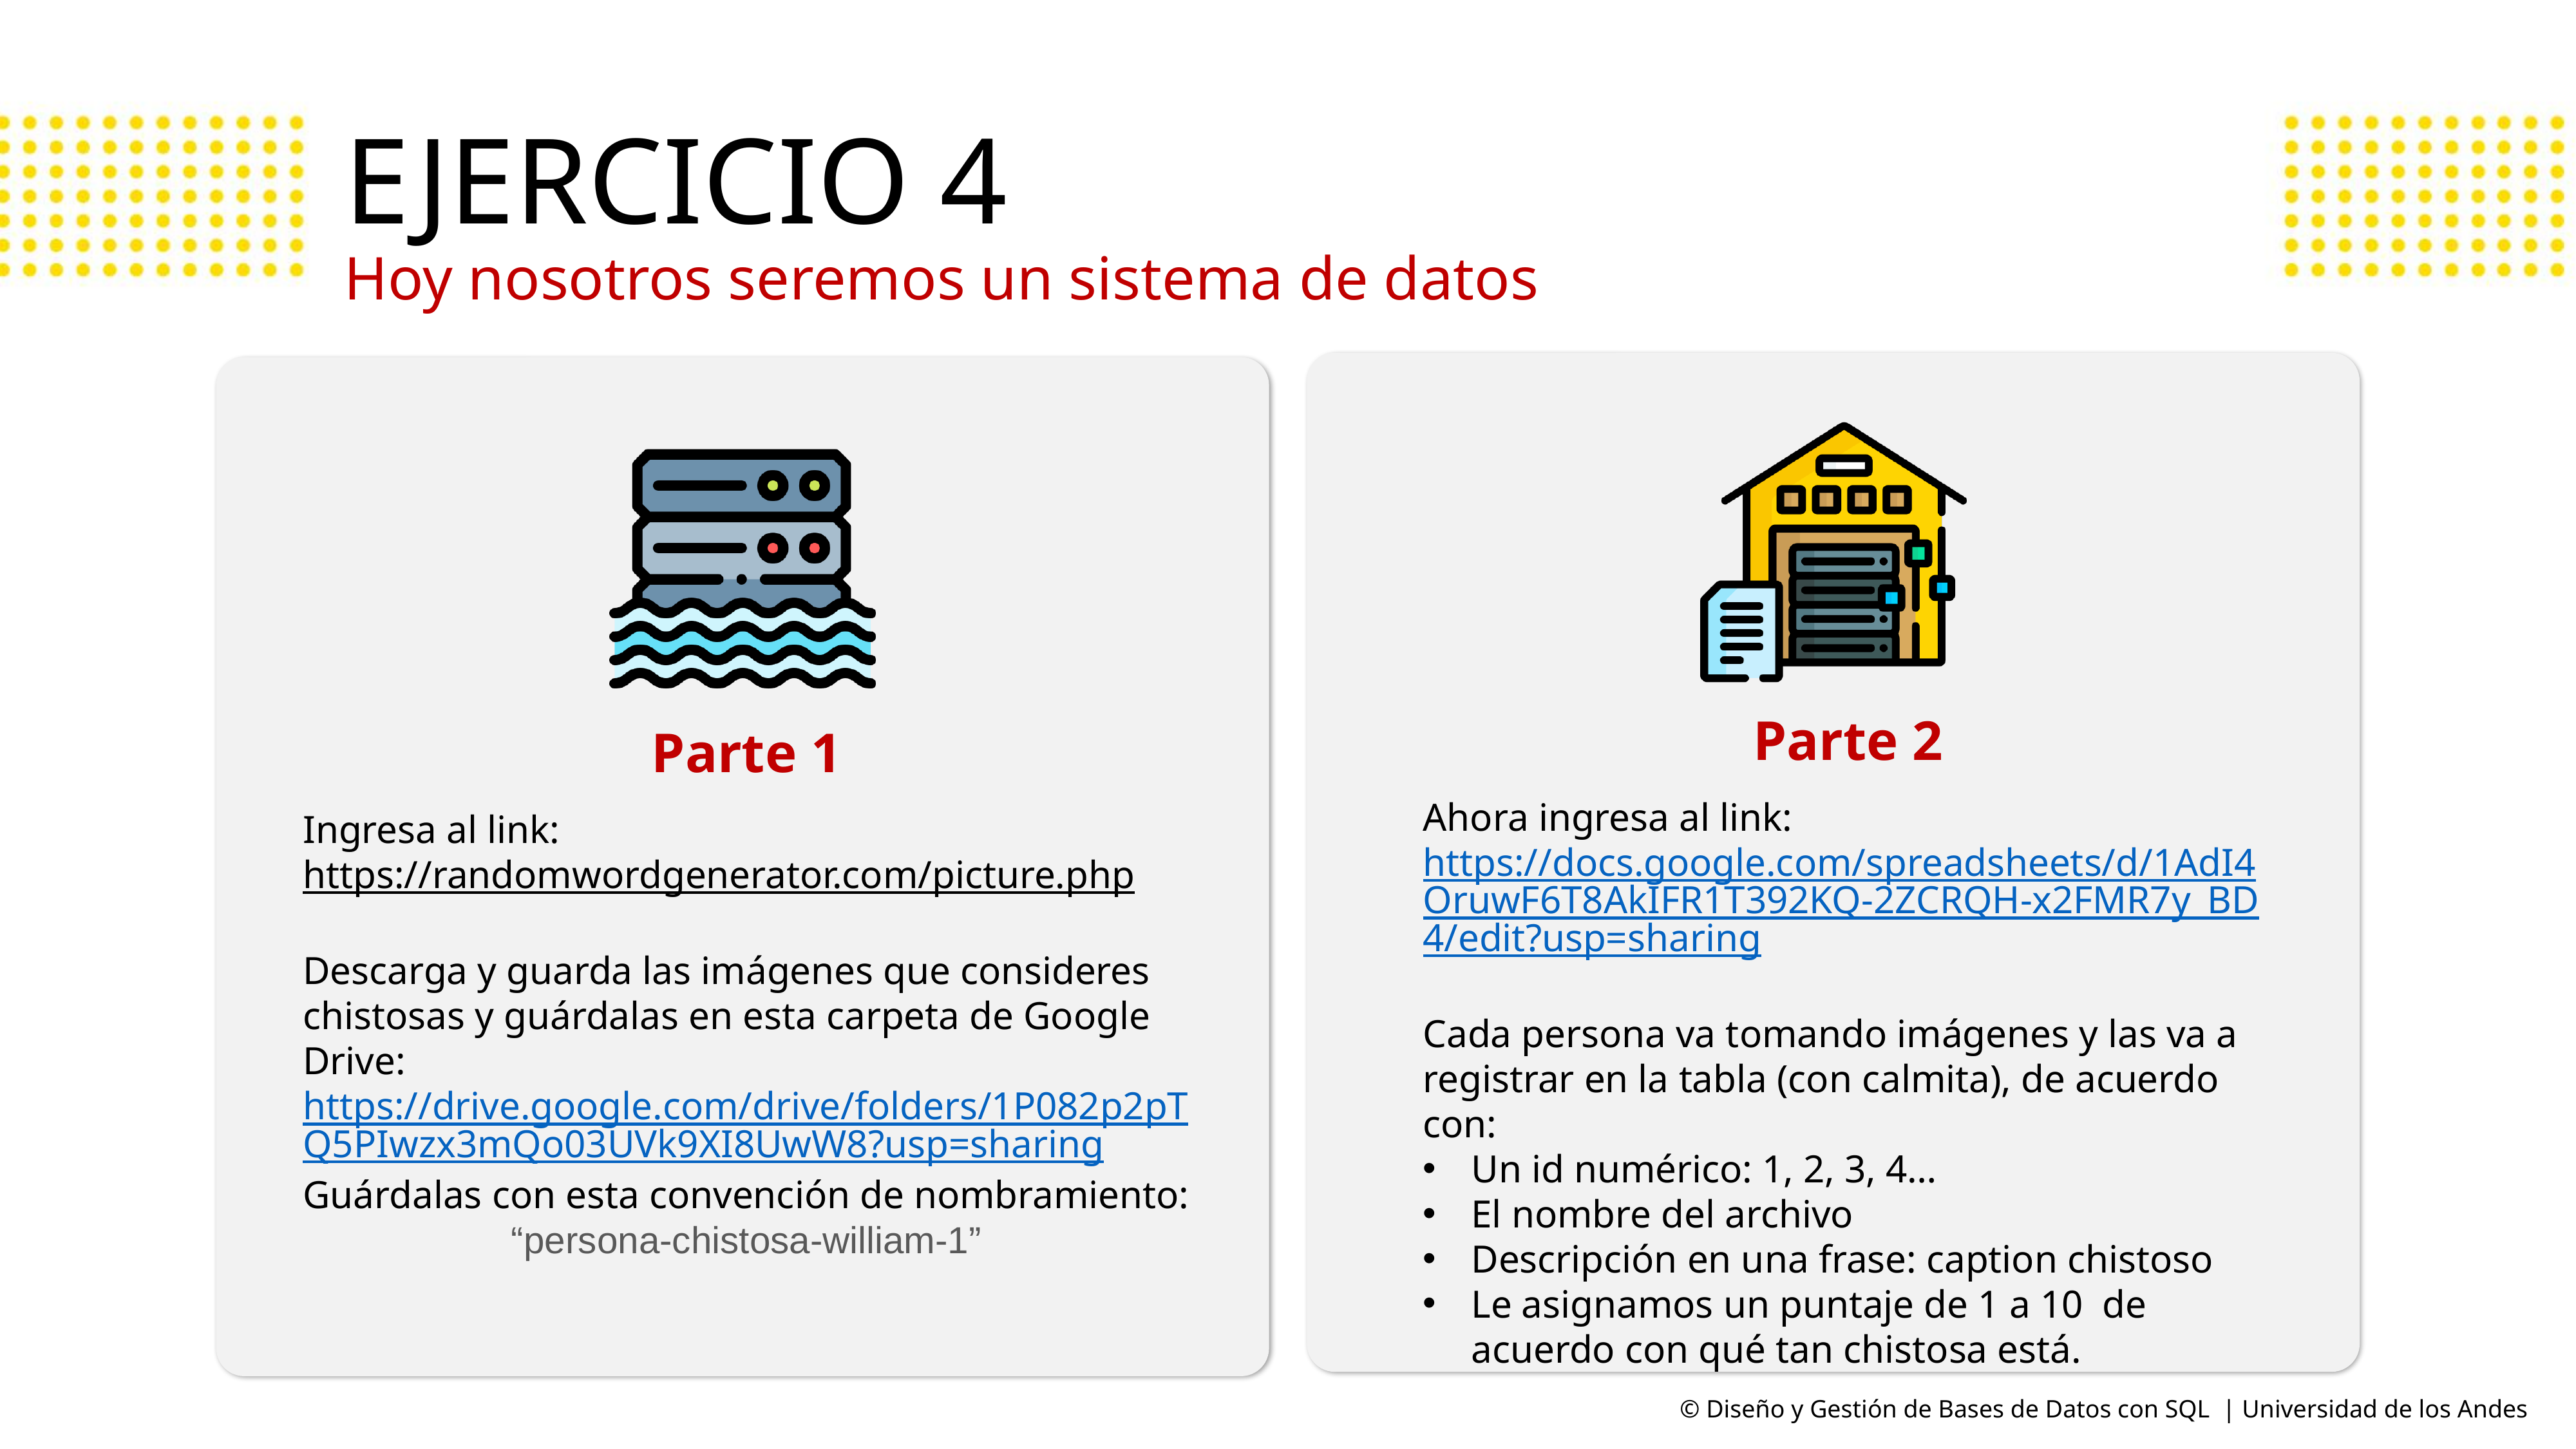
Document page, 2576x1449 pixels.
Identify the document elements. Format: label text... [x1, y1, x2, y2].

text_box © Diseño y Gestión de Bases de Datos con SQL | Universidad de los Andes [31, 1388, 2545, 1428]
title EJERCICIO 4 Hoy nosotros seremos un sistema de datos [334, 77, 2238, 357]
text_box Parte 1 Ingresa al link: https://randomwordgenerator.com/picture.php Descarga y guarda las imágenes que consideres chistosas y guárdalas en esta carpeta de Google Drive: https://drive.google.com/drive/folders/1P082p2pTQ5PIwzx3mQo03UVk9XI8UwW8?usp=sharing Guárdalas con esta convención de nombramiento: “persona-chistosa-william-1” [293, 714, 1200, 1229]
text_box [216, 357, 1269, 1376]
text_box Parte 2 Ahora ingresa al link: https://docs.google.com/spreadsheets/d/1AdI4OruwF6T8AkIFR1T392KQ-2ZCRQH-x2FMR7y_BD4/edit?usp=sharing Cada persona va tomando imágenes y las va a registrar en la tabla (con calmita), de acuerdo con: Un id numérico: 1, 2, 3, 4… El nombre del archivo Descripción en una frase: caption chistoso Le asignamos un puntaje de 1 a 10 de acuerdo con qué tan chistosa está. [1413, 701, 2283, 1300]
picture [0, 0, 2576, 1449]
text_box [1307, 352, 2360, 1372]
